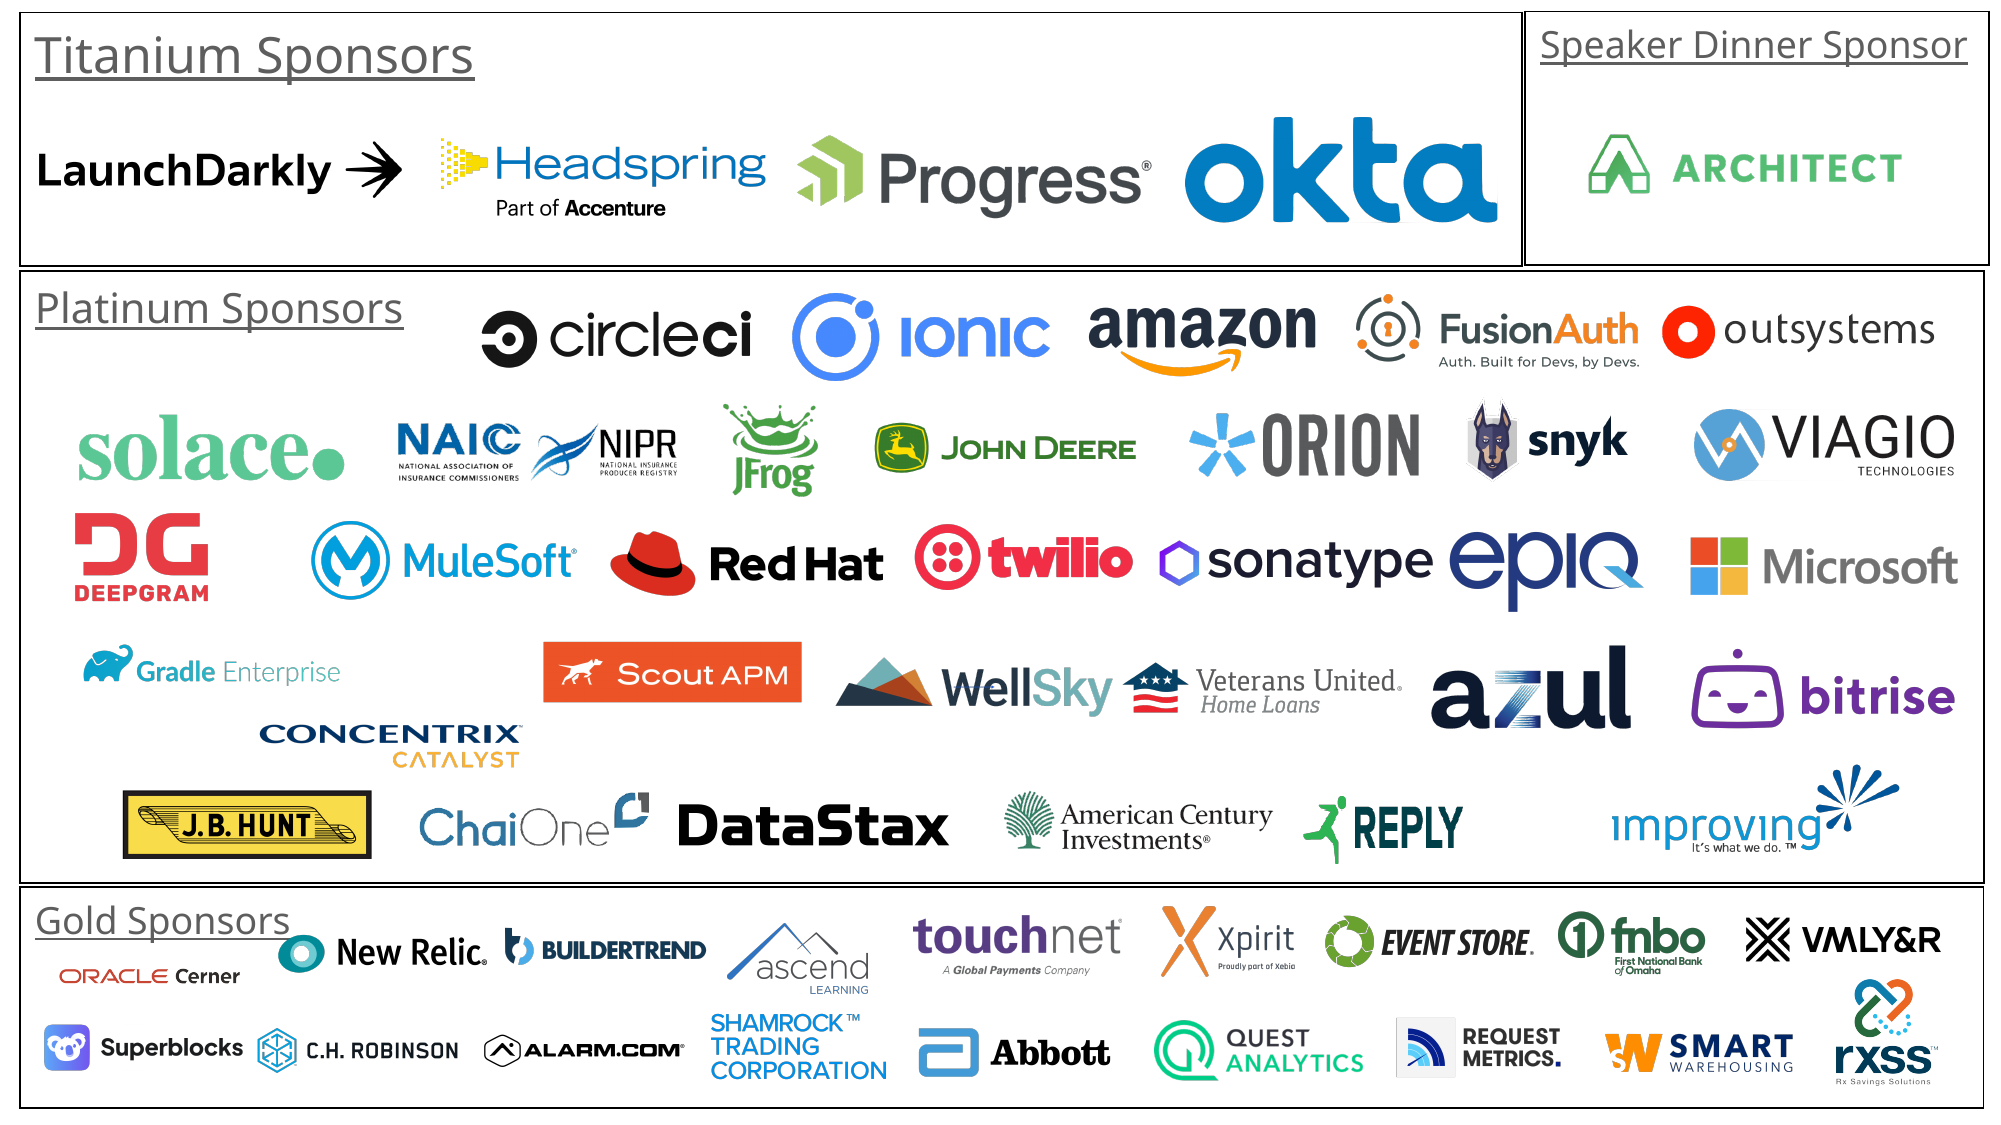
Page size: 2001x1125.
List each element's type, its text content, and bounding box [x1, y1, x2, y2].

table_header Titanium Sponsors [21, 13, 1521, 265]
picture [398, 400, 1144, 499]
picture [910, 1017, 1119, 1088]
picture [253, 1015, 462, 1086]
picture [792, 293, 1050, 381]
table_header Platinum Sponsors [21, 272, 1983, 882]
picture [1167, 392, 1963, 492]
picture [832, 639, 1116, 735]
picture [70, 624, 956, 873]
picture [1591, 755, 1919, 866]
picture [1836, 979, 1938, 1086]
picture [480, 1015, 689, 1086]
picture [39, 108, 402, 231]
picture [45, 954, 254, 998]
picture [1121, 639, 1673, 735]
picture [1123, 906, 1736, 979]
picture [694, 1011, 903, 1082]
picture [422, 115, 785, 238]
picture [1060, 294, 1344, 390]
picture [605, 509, 1966, 618]
picture [72, 400, 351, 495]
table_header Speaker Dinner Sponsor [1526, 12, 1988, 264]
picture [1376, 1012, 1585, 1083]
picture [474, 288, 758, 385]
picture [1739, 904, 1948, 975]
picture [1160, 108, 1522, 231]
picture [1355, 294, 1639, 369]
picture [1656, 284, 1940, 380]
picture [996, 773, 1280, 869]
picture [278, 918, 487, 989]
picture [792, 115, 1155, 238]
picture [39, 1012, 248, 1083]
picture [302, 512, 586, 608]
picture [1595, 1016, 1804, 1087]
picture [0, 509, 283, 605]
picture [501, 911, 902, 994]
picture [913, 910, 1122, 981]
picture [1154, 1015, 1363, 1086]
picture [1294, 794, 1578, 878]
picture [1576, 110, 1938, 217]
table_header Gold Sponsors [21, 888, 1983, 1107]
picture [1682, 643, 1966, 739]
